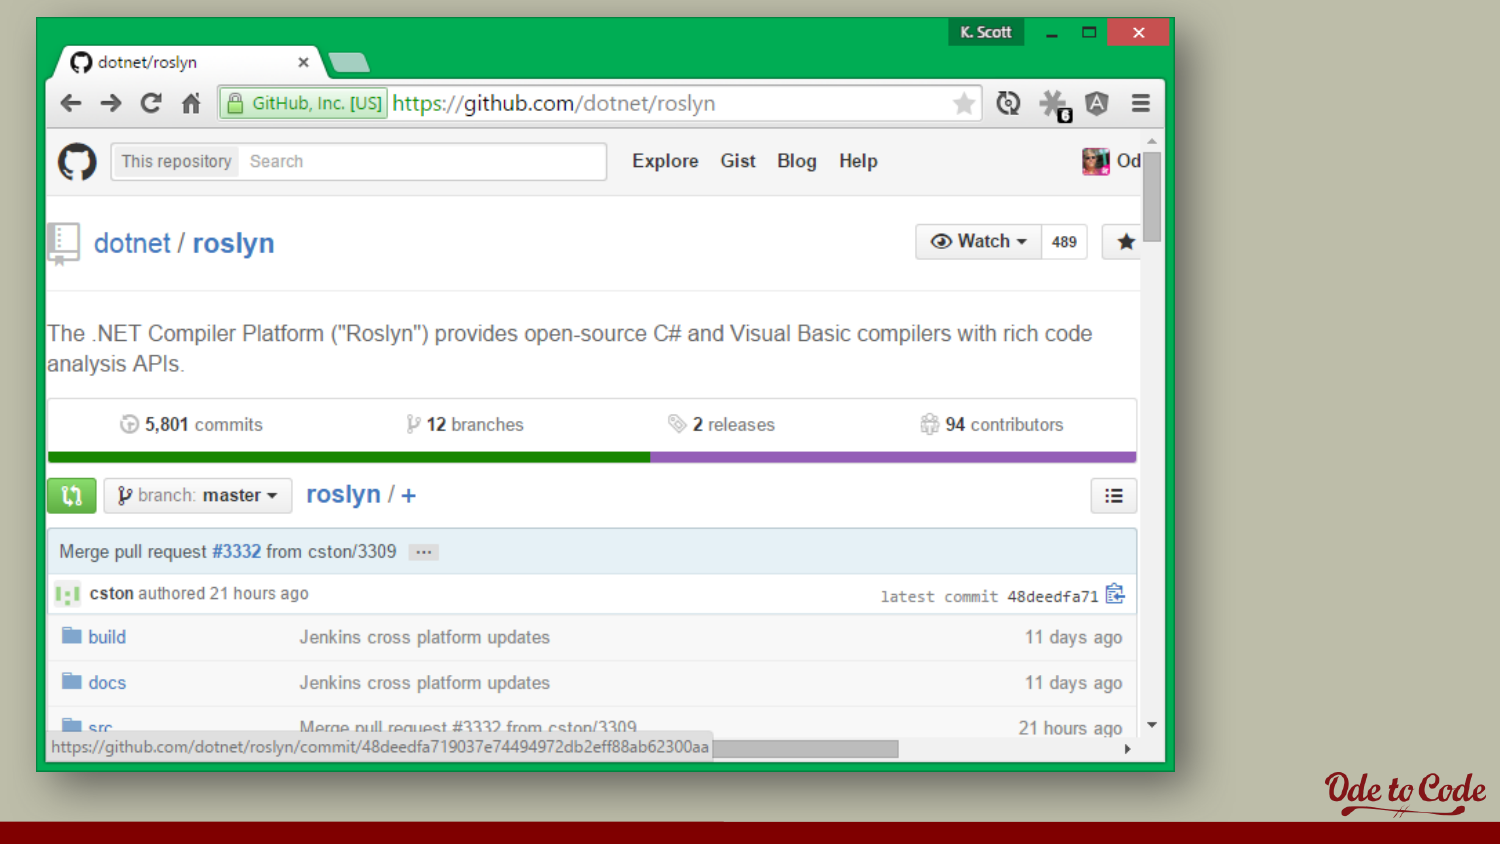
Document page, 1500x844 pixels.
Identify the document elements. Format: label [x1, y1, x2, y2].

picture [36, 17, 1175, 772]
picture [1325, 772, 1486, 818]
